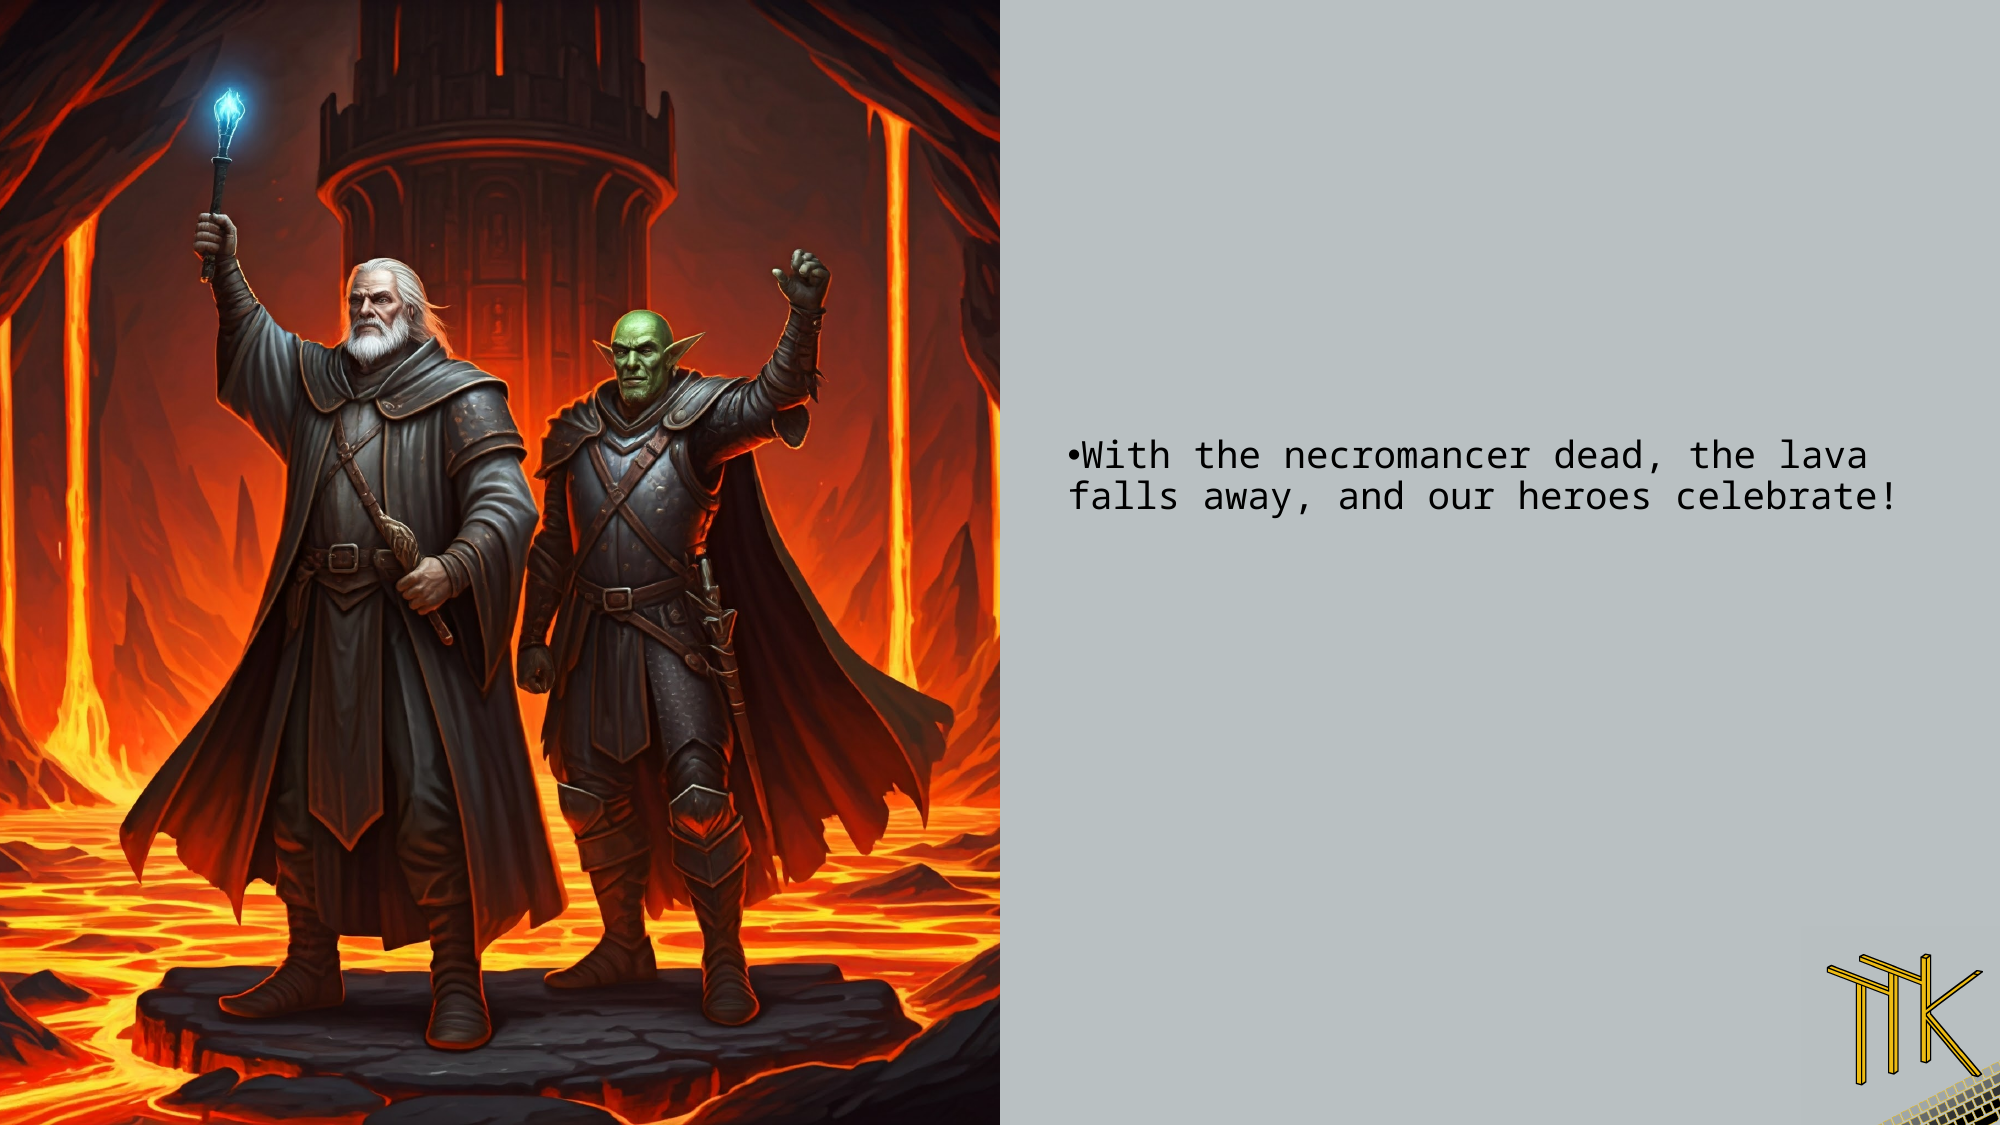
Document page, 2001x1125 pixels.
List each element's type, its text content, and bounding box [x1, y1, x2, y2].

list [0, 0, 1001, 1125]
text_box With the necromancer dead, the lava falls away, and our heroes celebrate! [1052, 428, 1921, 1045]
picture [1800, 925, 2000, 1125]
